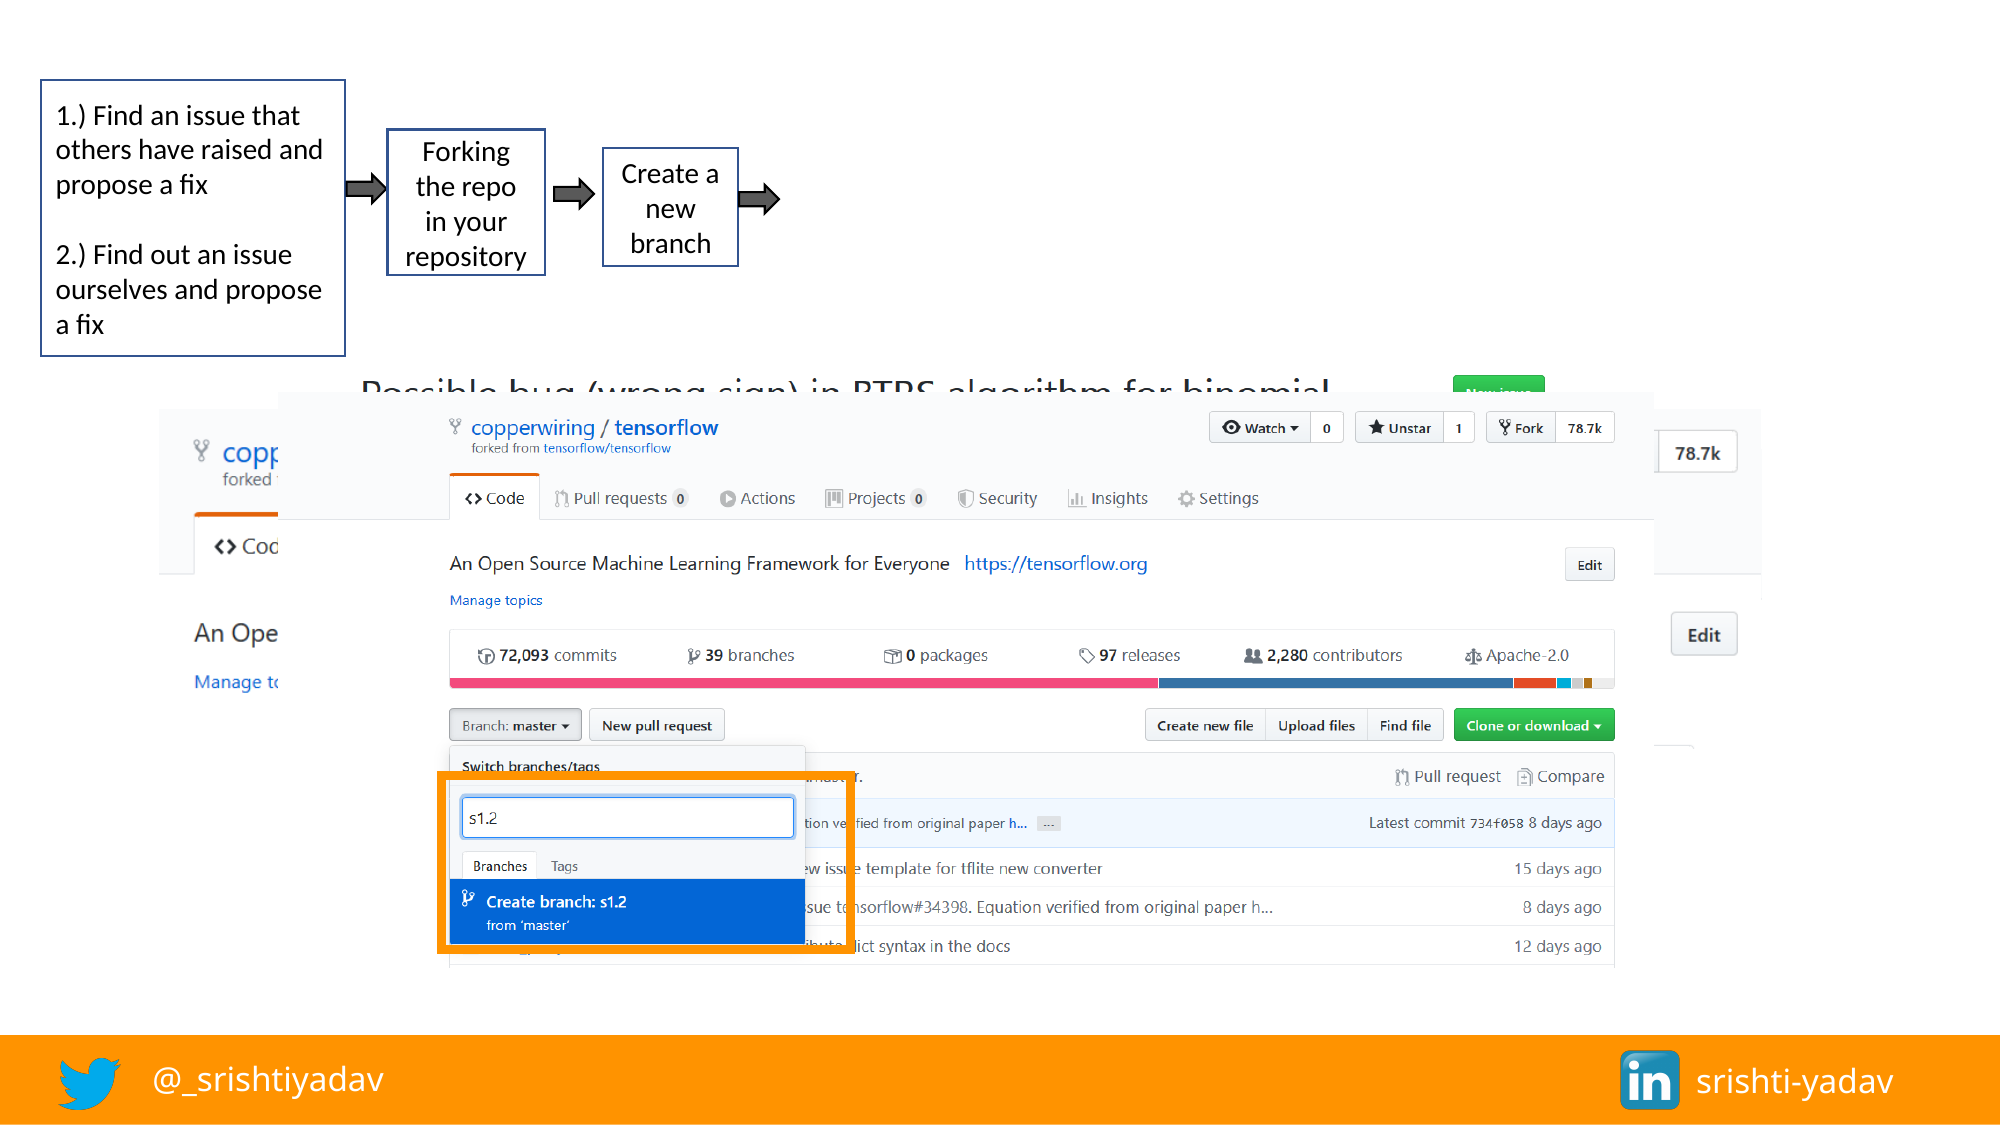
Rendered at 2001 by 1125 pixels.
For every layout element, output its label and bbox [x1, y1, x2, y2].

text_box [0, 1035, 2000, 1125]
text_box [603, 148, 779, 266]
text_box [387, 129, 594, 276]
text_box [40, 79, 387, 357]
picture [159, 358, 1762, 969]
